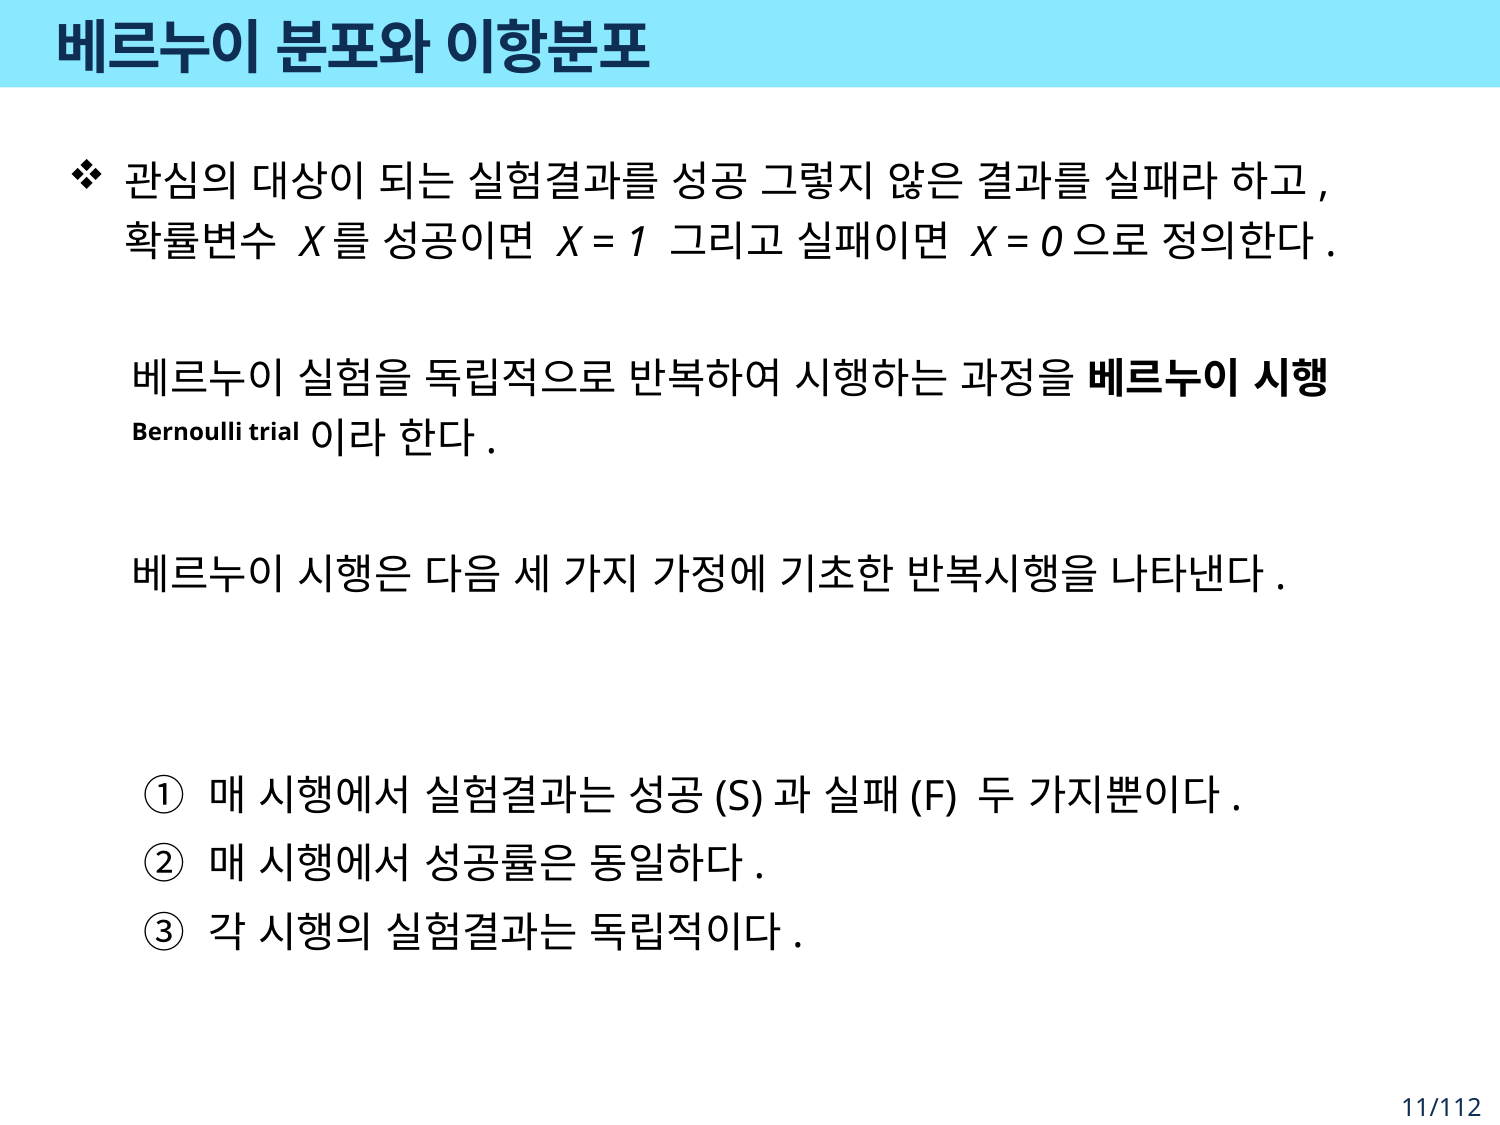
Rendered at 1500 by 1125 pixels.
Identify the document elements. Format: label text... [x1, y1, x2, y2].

text_box 관심의 대상이 되는 실험결과를 성공 그렇지 않은 결과를 실패라 하고, 확률변수 X를 성공이면 X = 1 그리고 실패이면 X = 0으로 정의한다. 베르누이 실험을 독립적으로 반복하여 시행하는 과정을 베르누이 시행Bernoulli trial이라 한다. 베르누이 시행은 다음 세 가지 가정에 기초한 반복시행을 나타낸다. [53, 137, 1400, 204]
title 베르누이 분포와 이항분포 [40, 5, 1288, 84]
text_box 매 시행에서 실험결과는 성공(S)과 실패(F) 두 가지뿐이다. 매 시행에서 성공률은 동일하다. 각 시행의 실험결과는 독립적이다. [128, 751, 1412, 976]
